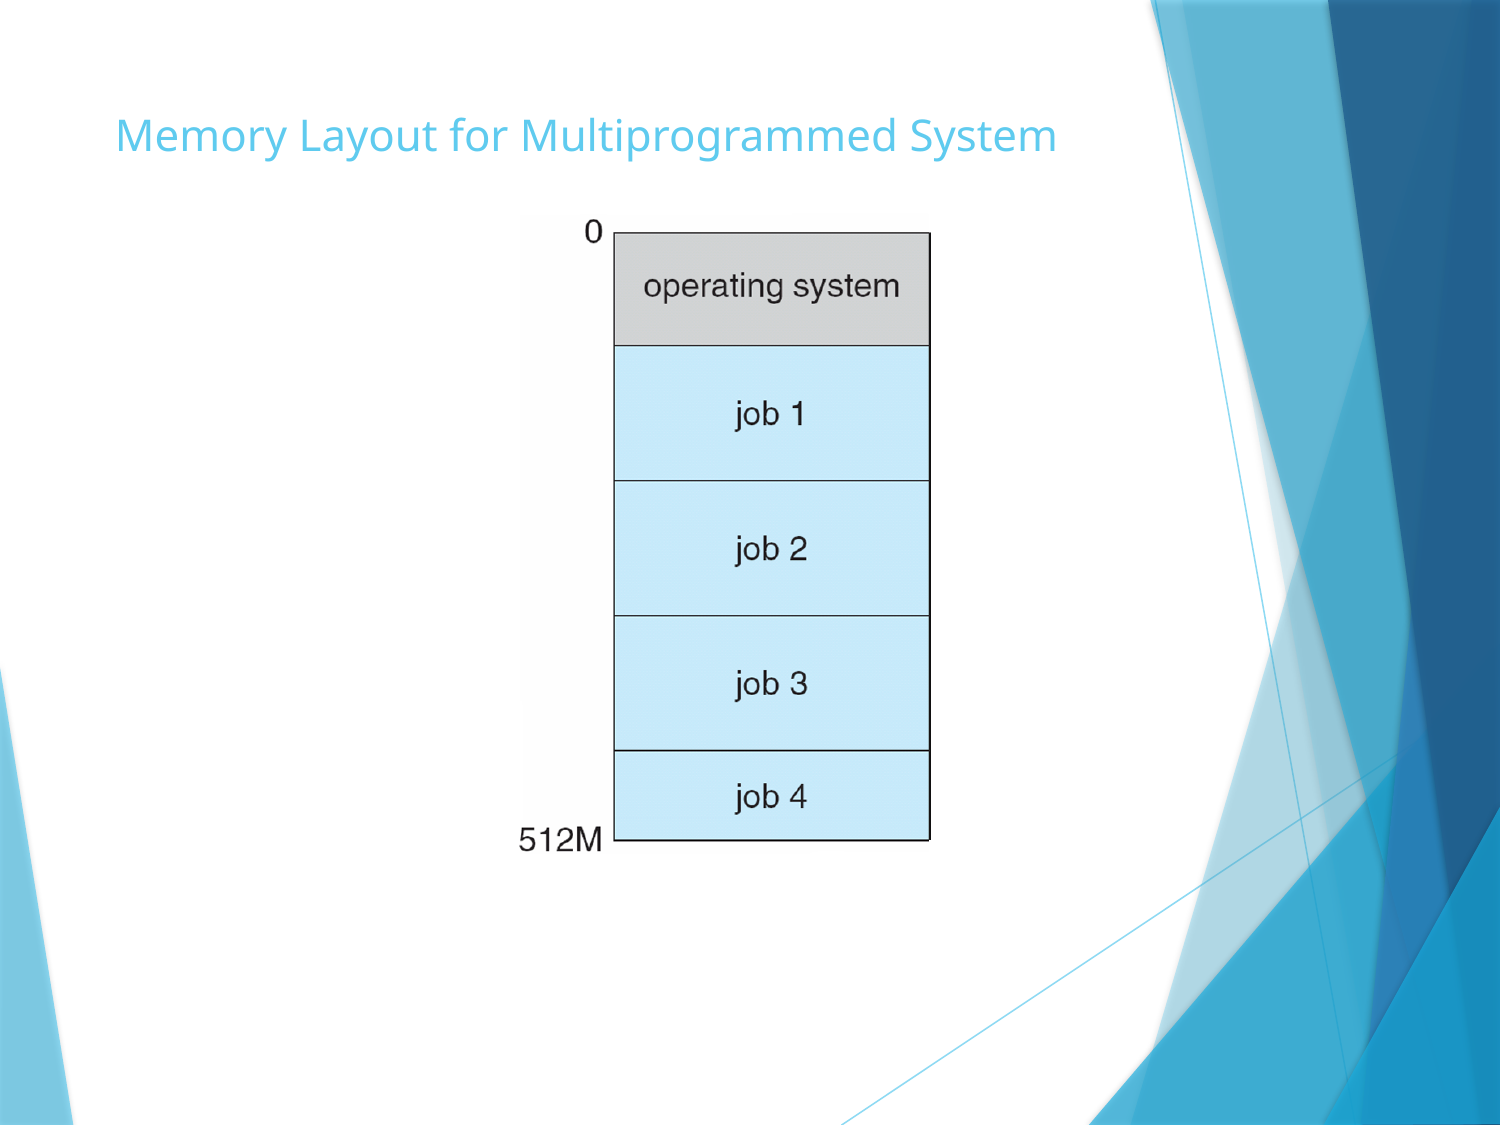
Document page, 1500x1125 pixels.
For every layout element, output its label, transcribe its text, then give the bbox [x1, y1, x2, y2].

title Memory Layout for Multiprogrammed System [99, 99, 1142, 317]
picture [512, 206, 937, 860]
